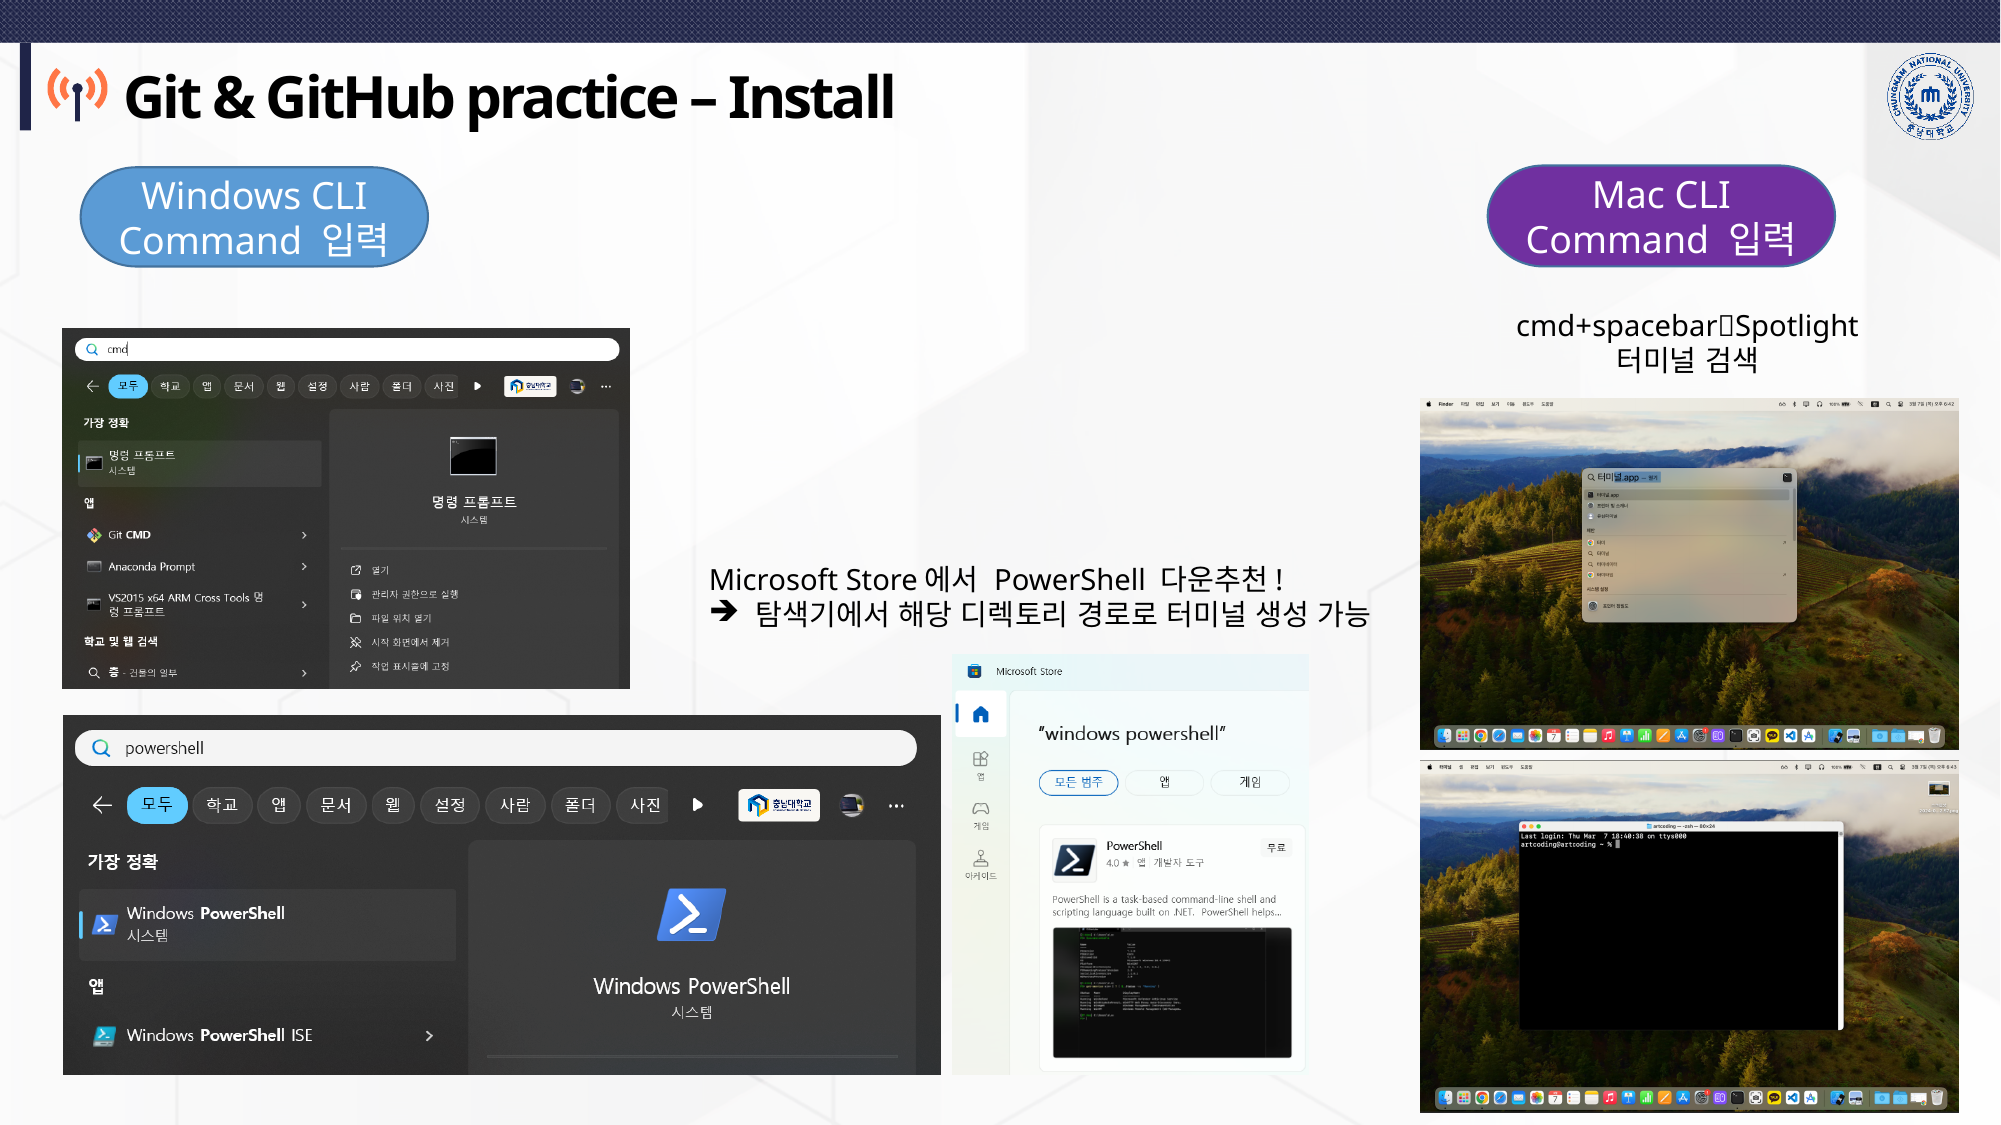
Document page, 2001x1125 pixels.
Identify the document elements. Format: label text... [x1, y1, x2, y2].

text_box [47, 59, 1024, 131]
text_box cmd+spacebarSpotlight 터미널 검색 [1501, 300, 1874, 385]
text_box Mac CLI Command 입력 [1486, 164, 1837, 268]
text_box Microsoft Store에서 PowerShell 다운추천! 탐색기에서 해당 디렉토리 경로로 터미널 생성 가능 [694, 554, 1388, 639]
text_box Windows CLI Command 입력 [79, 166, 430, 268]
picture [0, 0, 2001, 1125]
text_box [19, 42, 32, 131]
